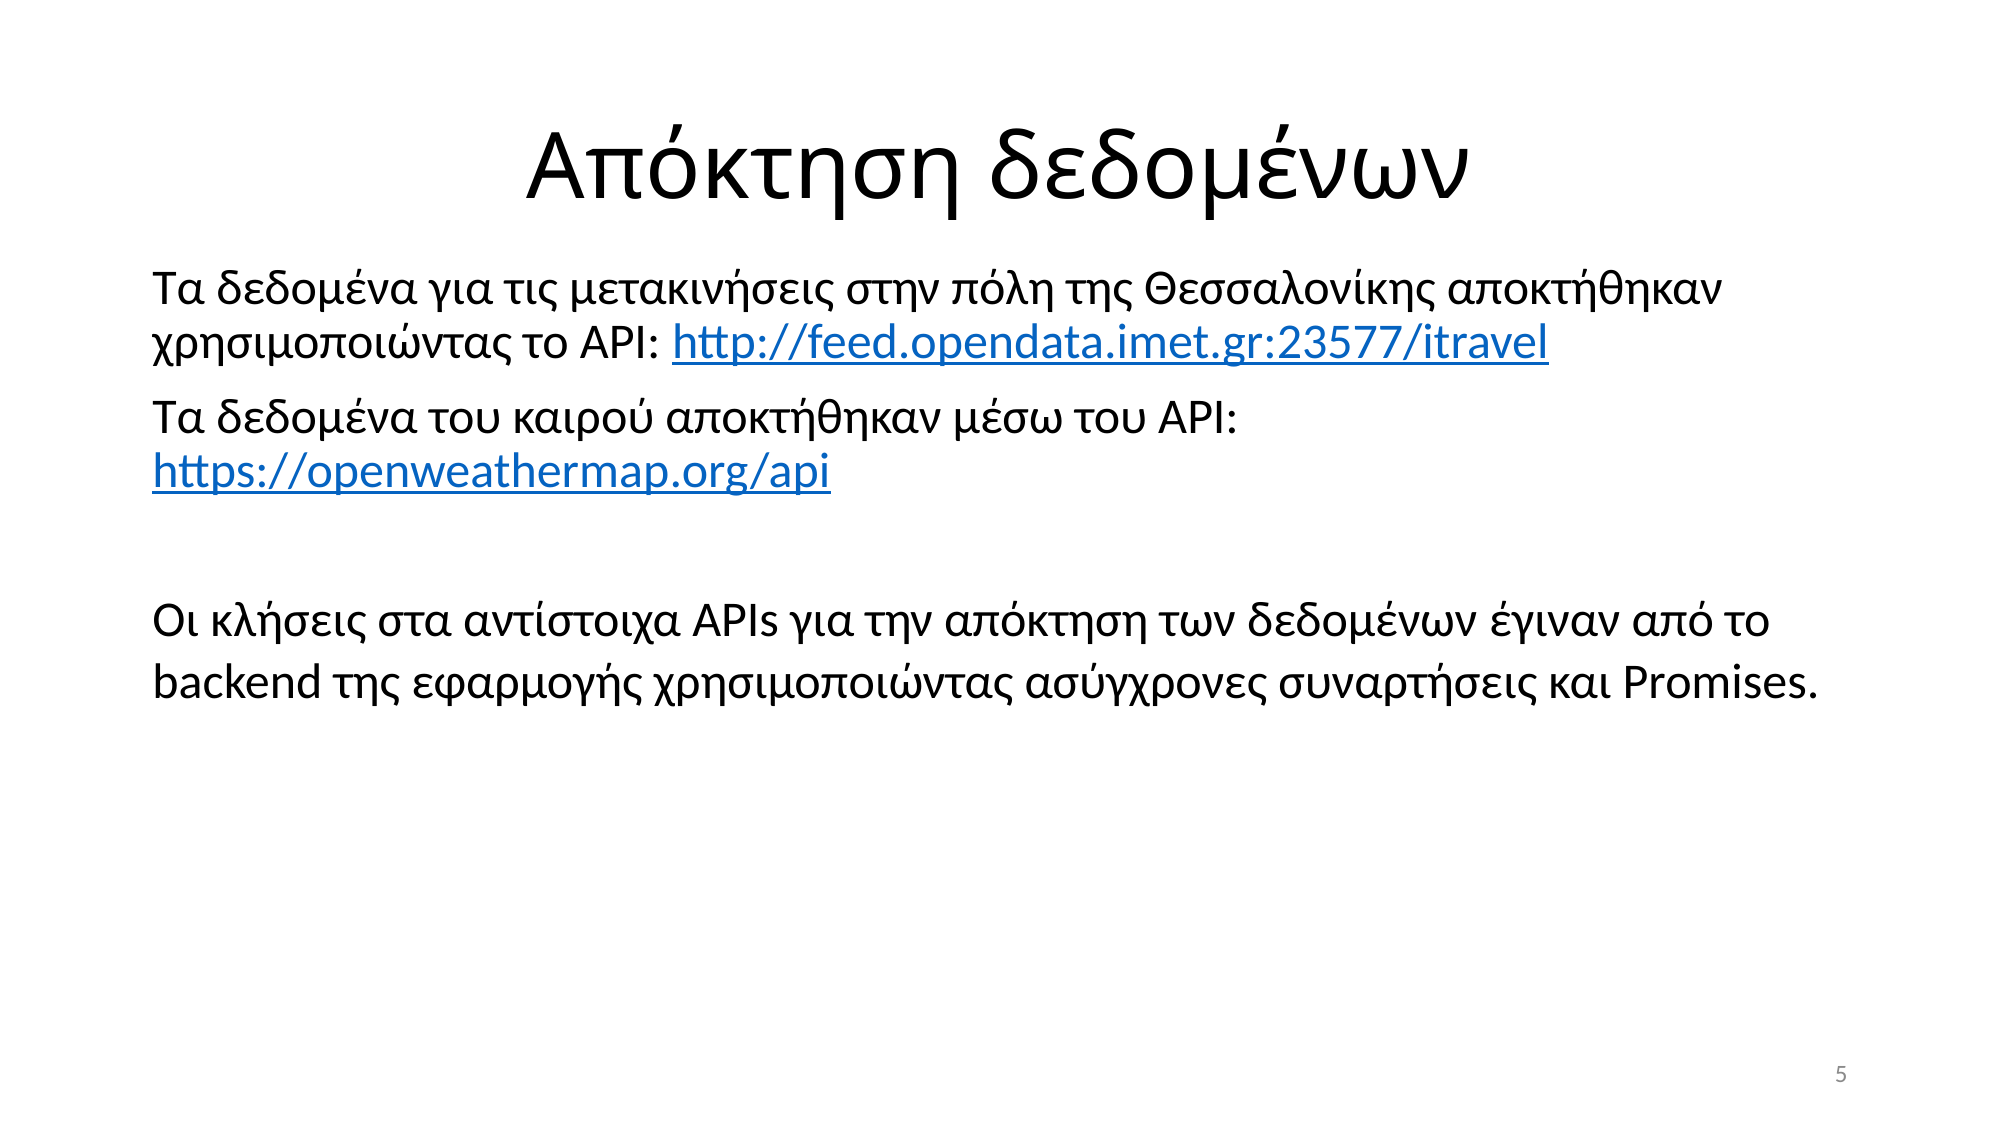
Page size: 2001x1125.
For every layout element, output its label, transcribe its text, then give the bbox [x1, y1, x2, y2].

list Τα δεδομένα για τις μετακινήσεις στην πόλη της Θεσσαλονίκης αποκτήθηκαν χρησιμοποιώντας το API: http://feed.opendata.imet.gr:23577/itravel Tα δεδομένα του καιρού αποκτήθηκαν μέσω του API: https://openweathermap.org/api Οι κλήσεις στα αντίστοιχα APIs για την απόκτηση των δεδομένων έγιναν από το backend της εφαρμογής χρησιμοποιώντας ασύγχρονες συναρτήσεις και Promises. [137, 253, 1863, 968]
title Απόκτηση δεδομένων [137, 59, 1863, 253]
slide_number 5 [1412, 1042, 1863, 1103]
